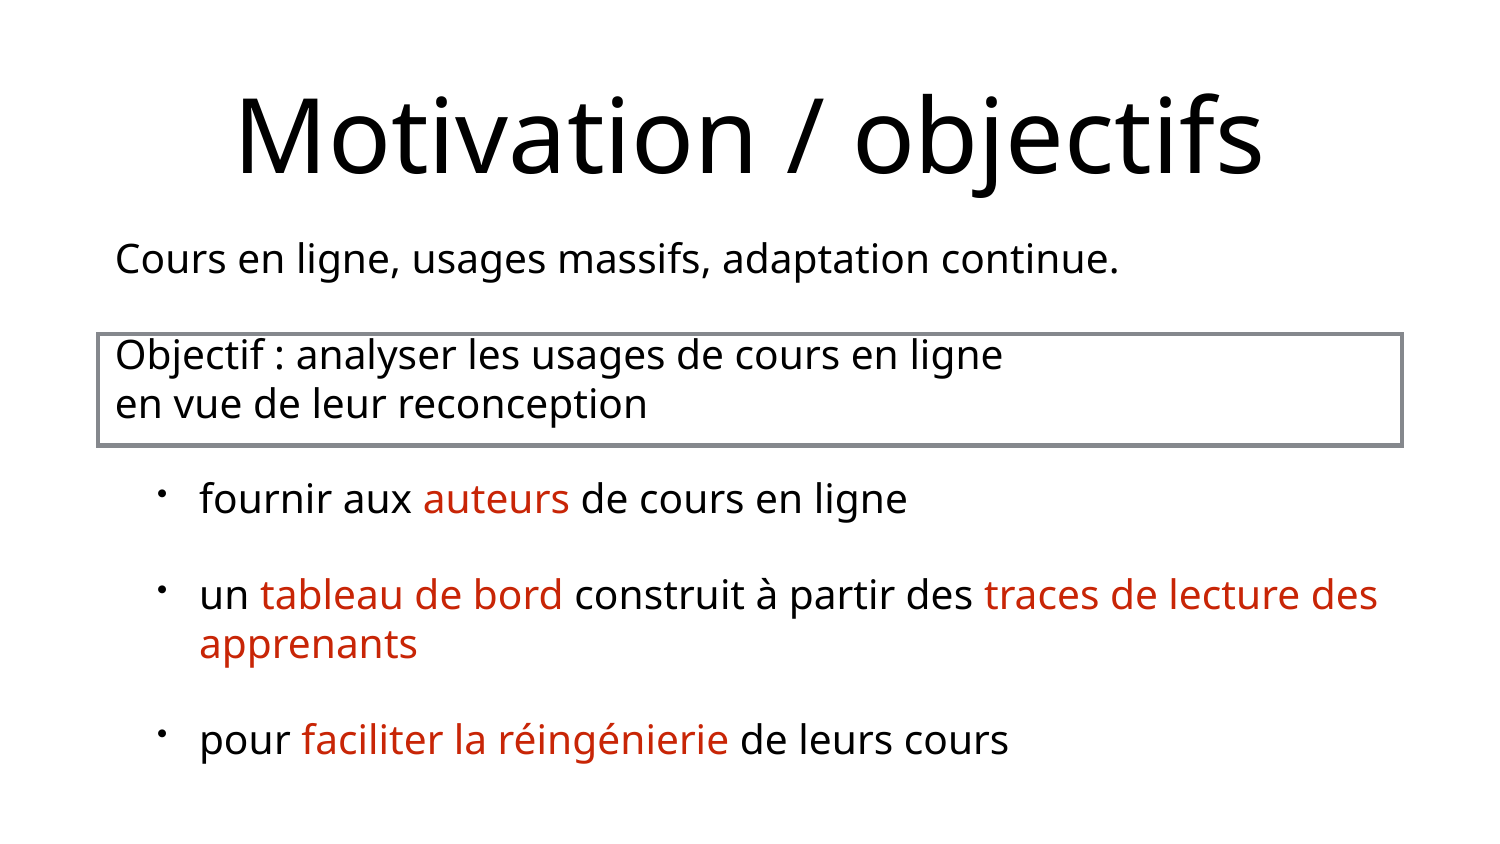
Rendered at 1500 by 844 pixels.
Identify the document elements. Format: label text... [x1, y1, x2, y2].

list Cours en ligne, usages massifs, adaptation continue. Objectif : analyser les usages de cours en ligne en vue de leur reconception fournir aux auteurs de cours en ligne un tableau de bord construit à partir des traces de lecture des apprenants pour faciliter la réingénierie de leurs cours [109, 225, 1446, 771]
title Motivation / objectifs [109, 37, 1391, 225]
text_box [97, 334, 1402, 446]
